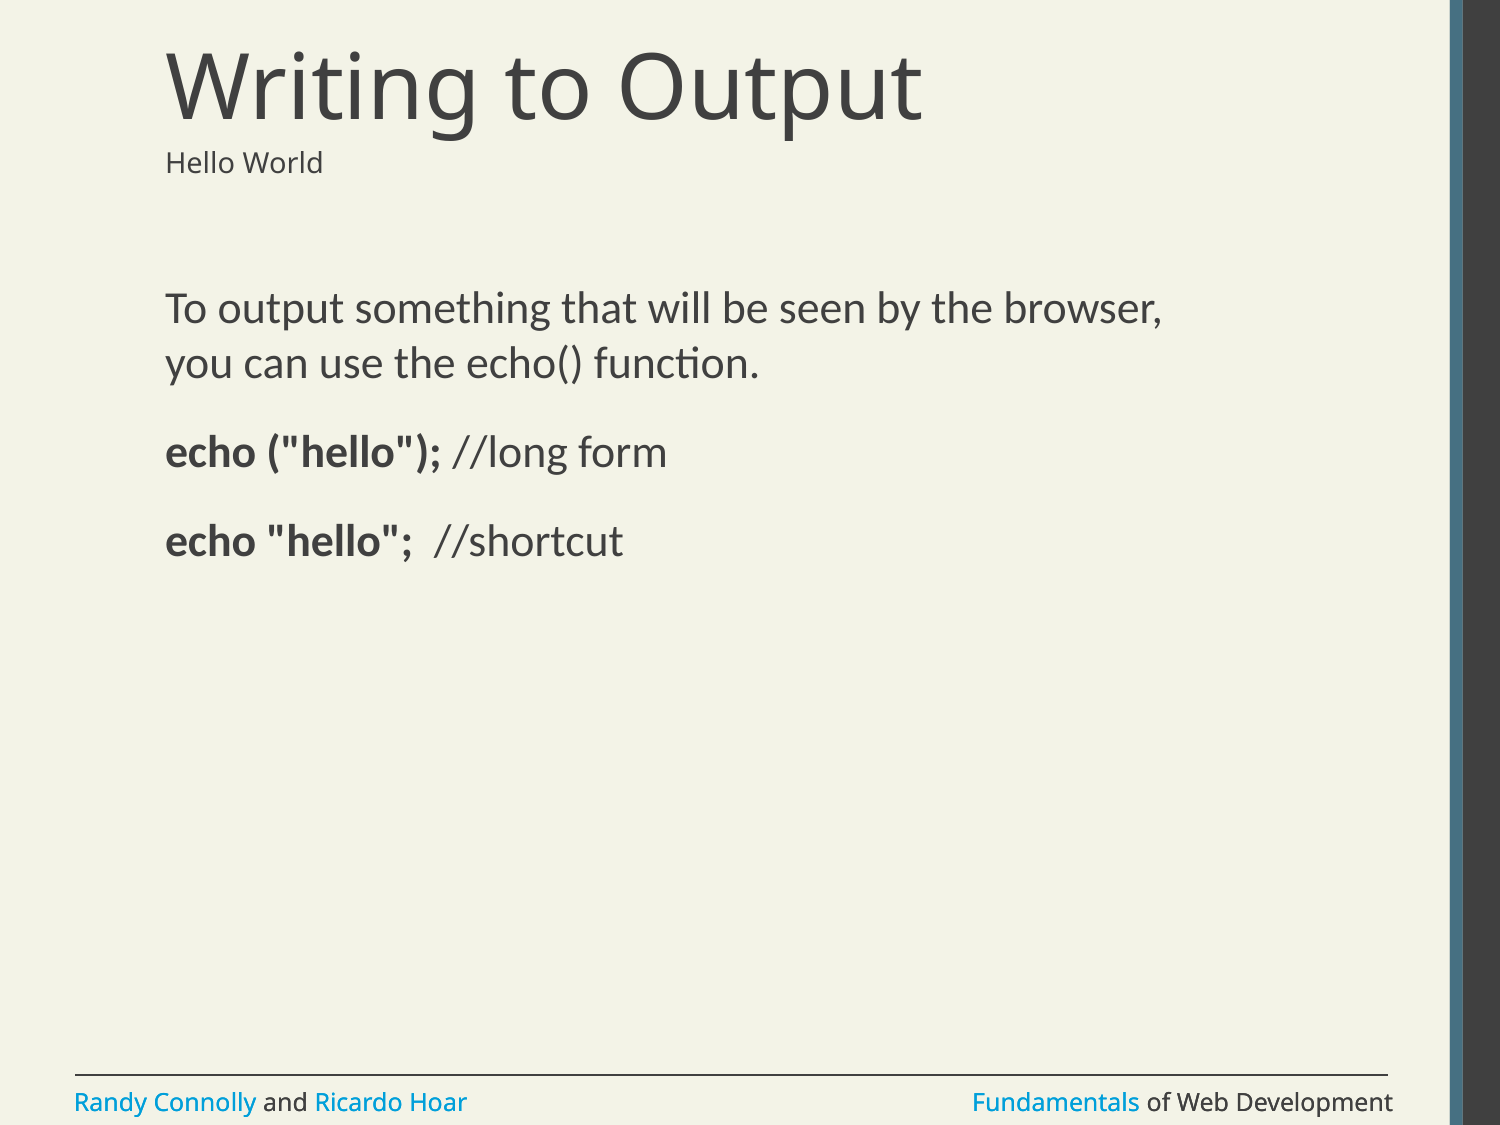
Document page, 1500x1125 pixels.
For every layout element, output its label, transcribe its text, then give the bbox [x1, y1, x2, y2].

list Hello World [150, 137, 1200, 188]
list To output something that will be seen by the browser, you can use the echo() function. echo ("hello"); //long form echo "hello"; //shortcut [150, 270, 1200, 1013]
title Writing to Output [150, 20, 1425, 188]
